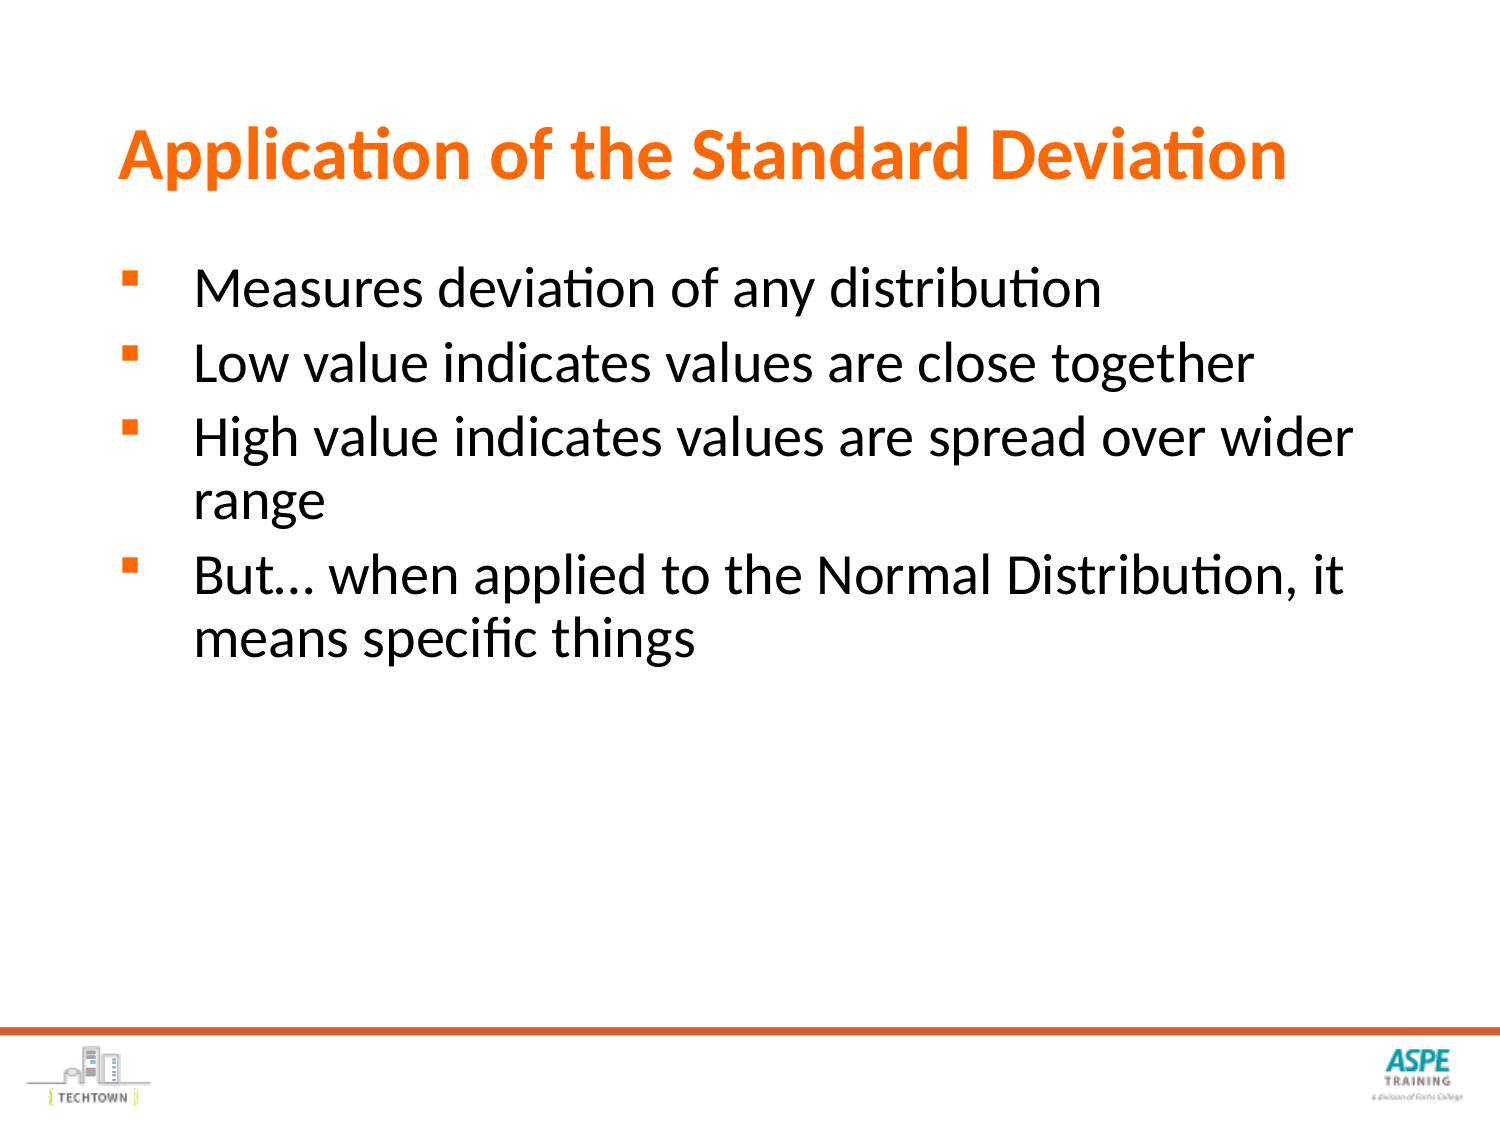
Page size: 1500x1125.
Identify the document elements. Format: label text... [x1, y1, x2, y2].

list Measures deviation of any distribution Low value indicates values are close together High value indicates values are spread over wider range But… when applied to the Normal Distribution, it means specific things [103, 249, 1397, 1014]
title Application of the Standard Deviation [103, 59, 1397, 249]
